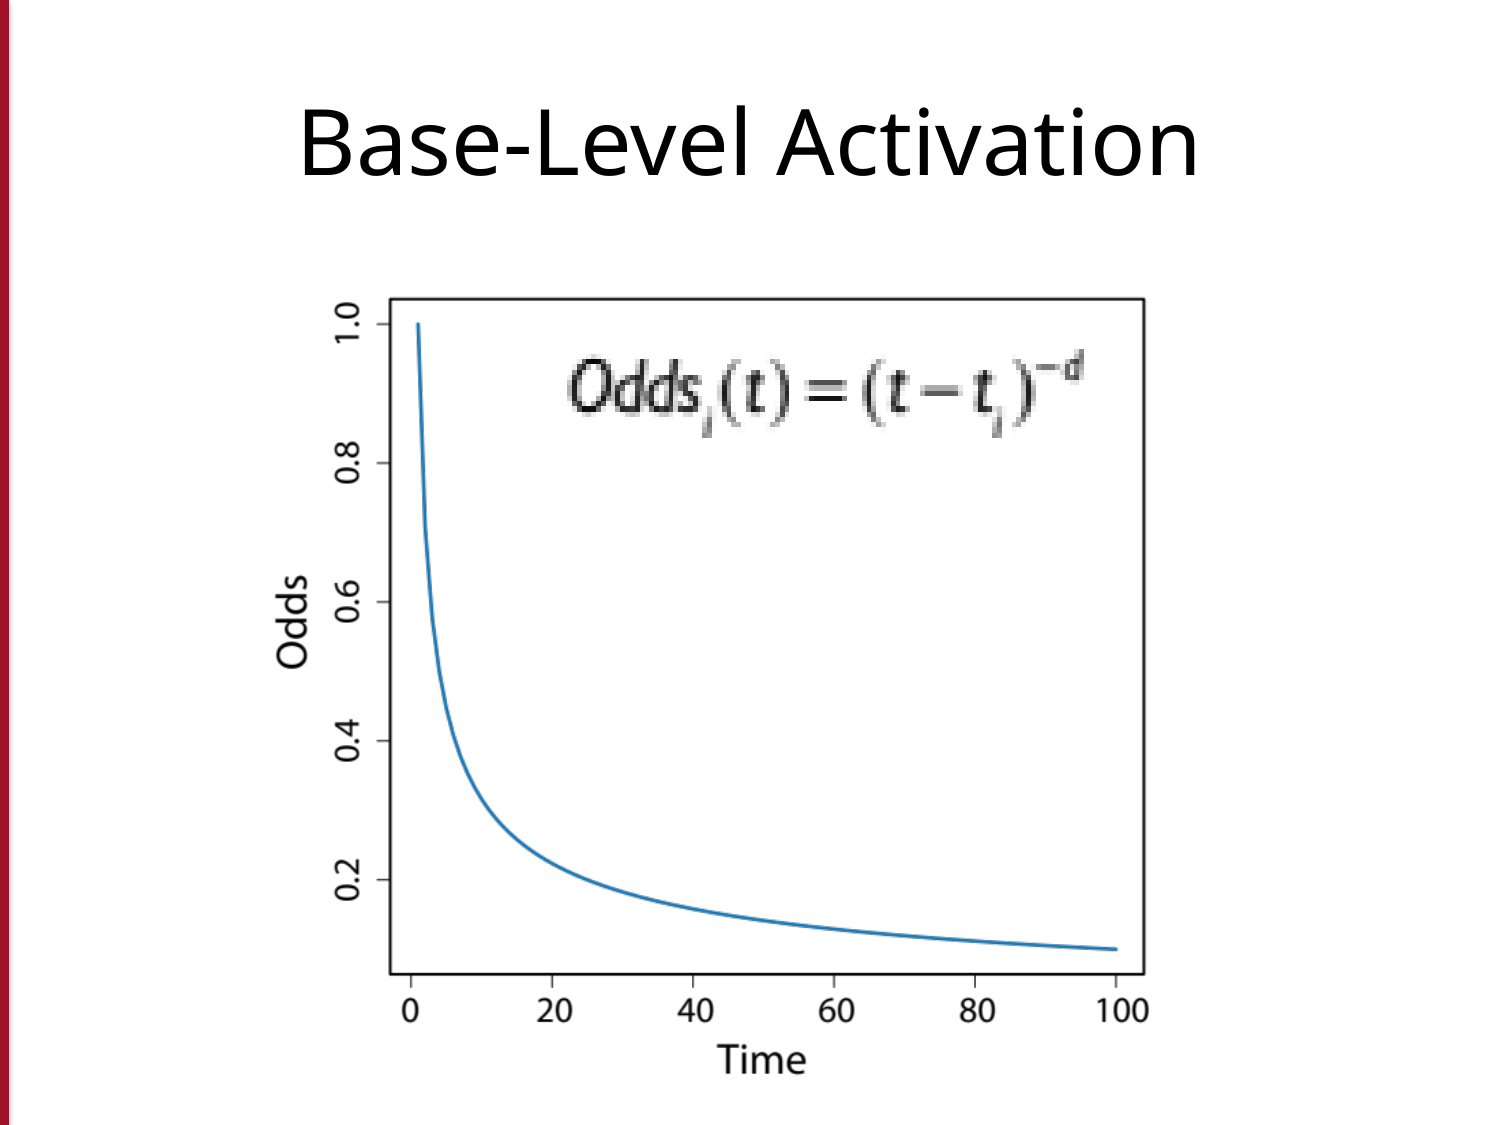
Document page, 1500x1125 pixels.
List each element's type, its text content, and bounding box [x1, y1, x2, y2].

picture [263, 192, 1176, 1106]
title Base-Level Activation [75, 45, 1425, 233]
